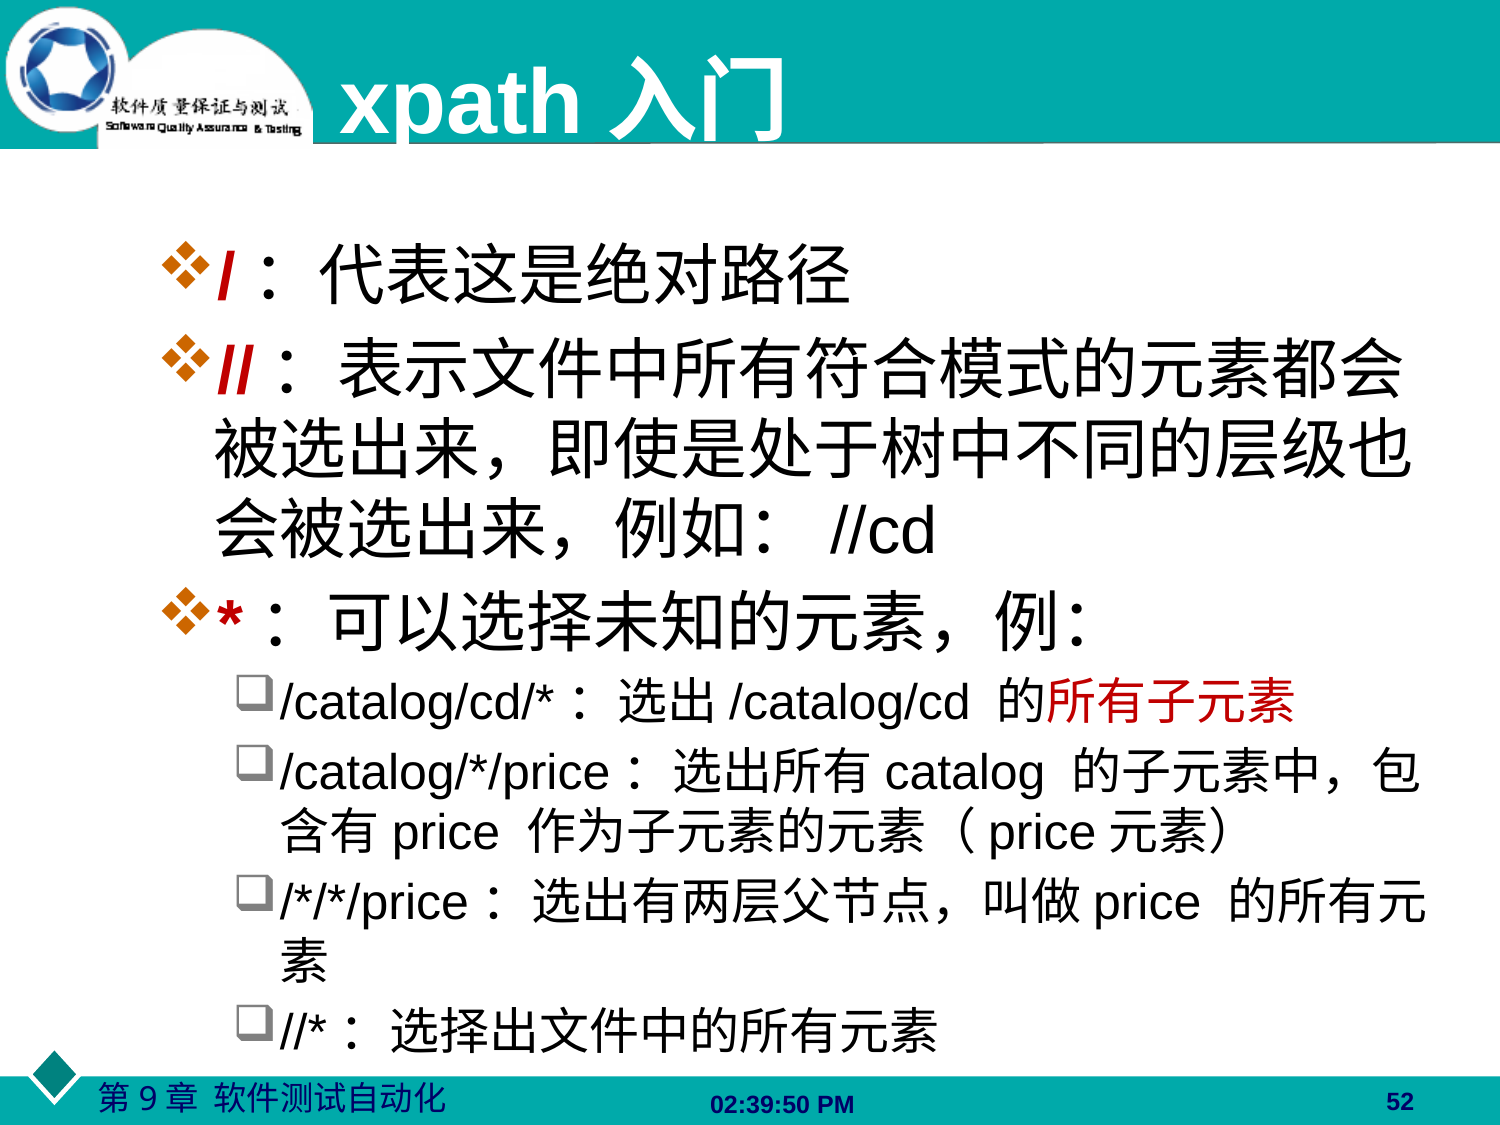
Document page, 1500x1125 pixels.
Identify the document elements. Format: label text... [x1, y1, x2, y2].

title xpath入门 [324, 30, 1500, 163]
text_box 52 [1116, 1078, 1430, 1125]
list /：代表这是绝对路径 //：表示文件中所有符合模式的元素都会被选出来，即使是处于树中不同的层级也会被选出来，例如：//cd *：可以选择未知的元素，例： /catalog/cd/*：选出/catalog/cd 的所有子元素 /catalog/*/price：选出所有catalog 的子元素中，包含有price 作为子元素的元素（price元素） /*/*/price：选出有两层父节点，叫做price 的所有元素 //*：选择出文件中的所有元素 [141, 225, 1465, 1006]
text_box 06:27:48 [695, 1081, 1046, 1125]
picture [0, 0, 313, 149]
